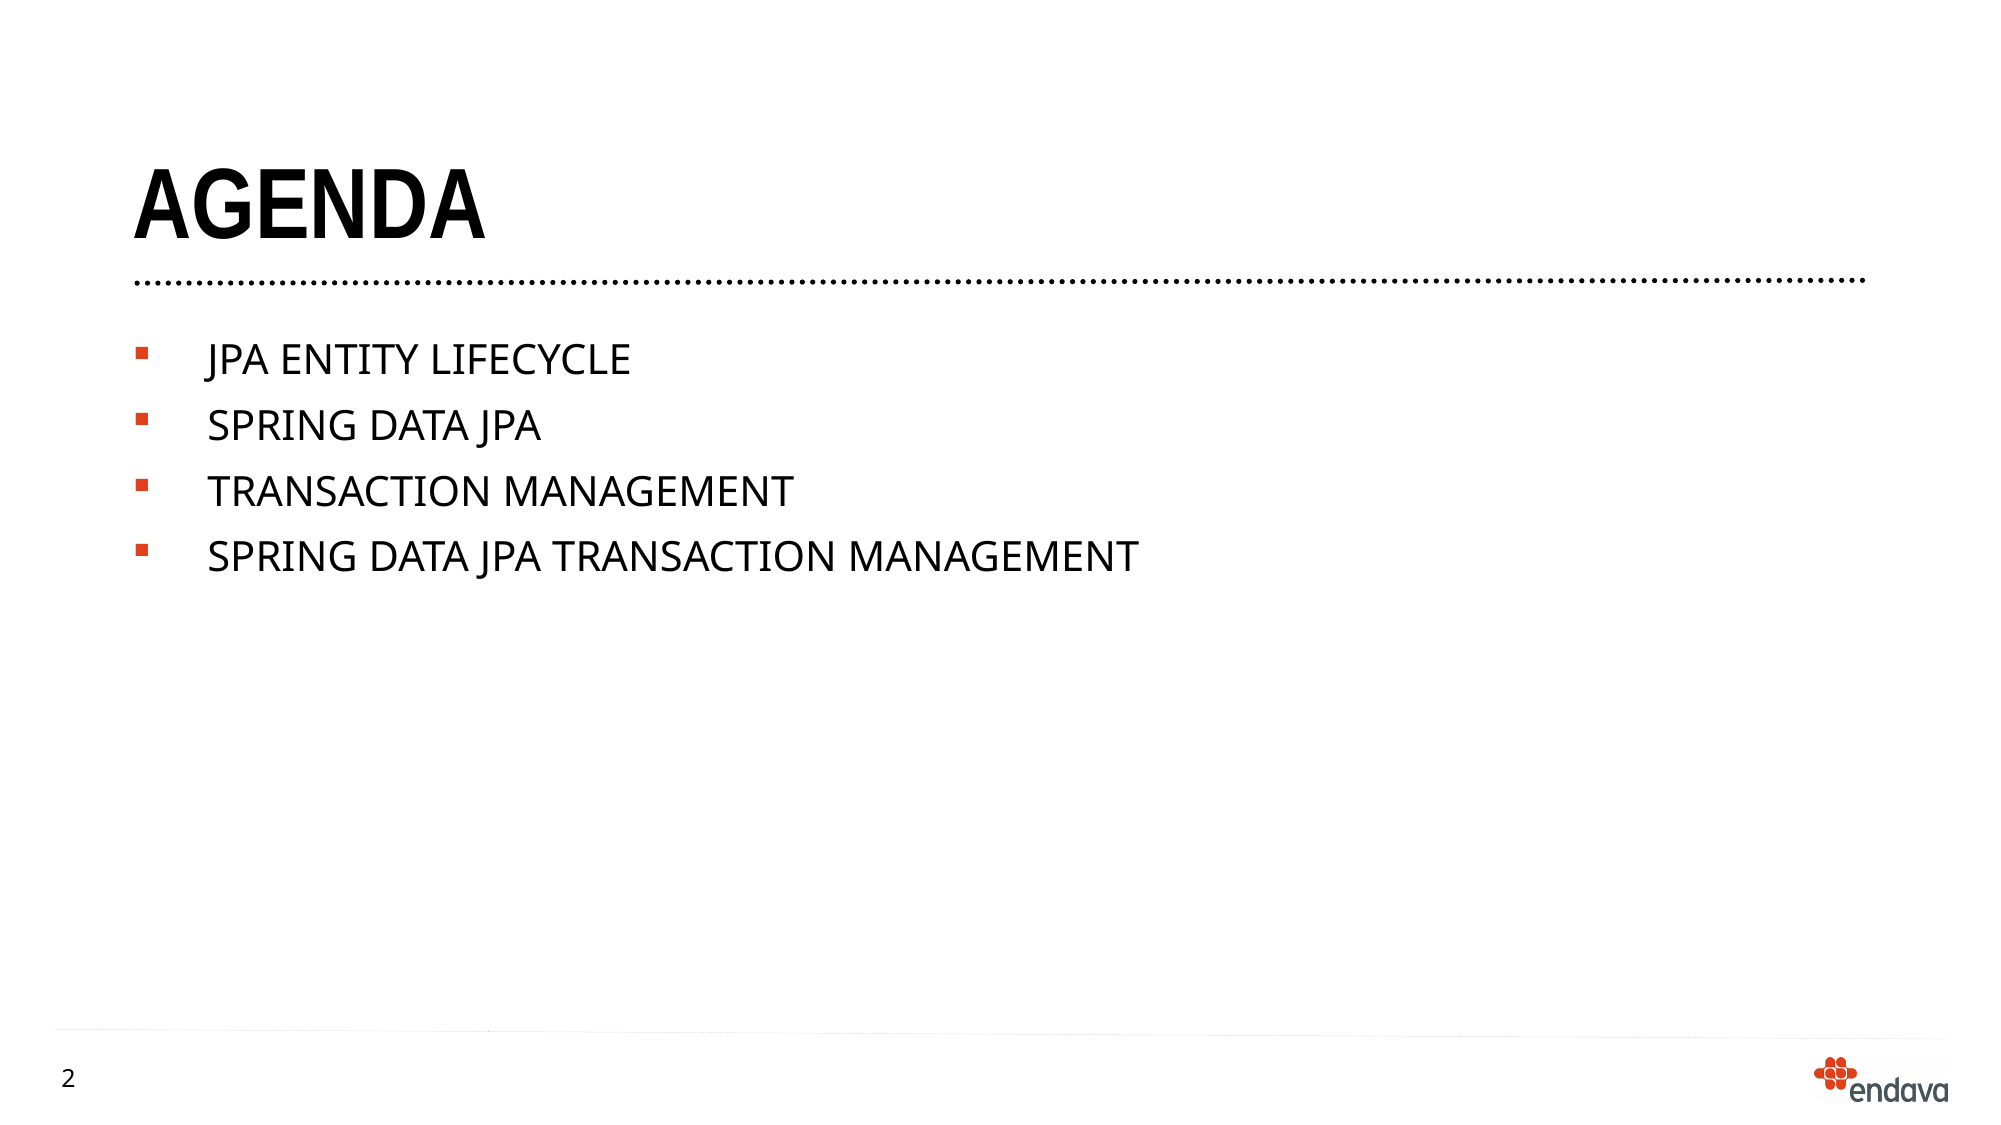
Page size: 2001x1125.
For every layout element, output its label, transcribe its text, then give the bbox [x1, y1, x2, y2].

title agenda [132, 163, 819, 272]
list JPA entity lifecycle Spring data jpa Transaction management Spring data jpa Transaction management [132, 330, 1721, 977]
picture [1814, 1057, 1948, 1102]
